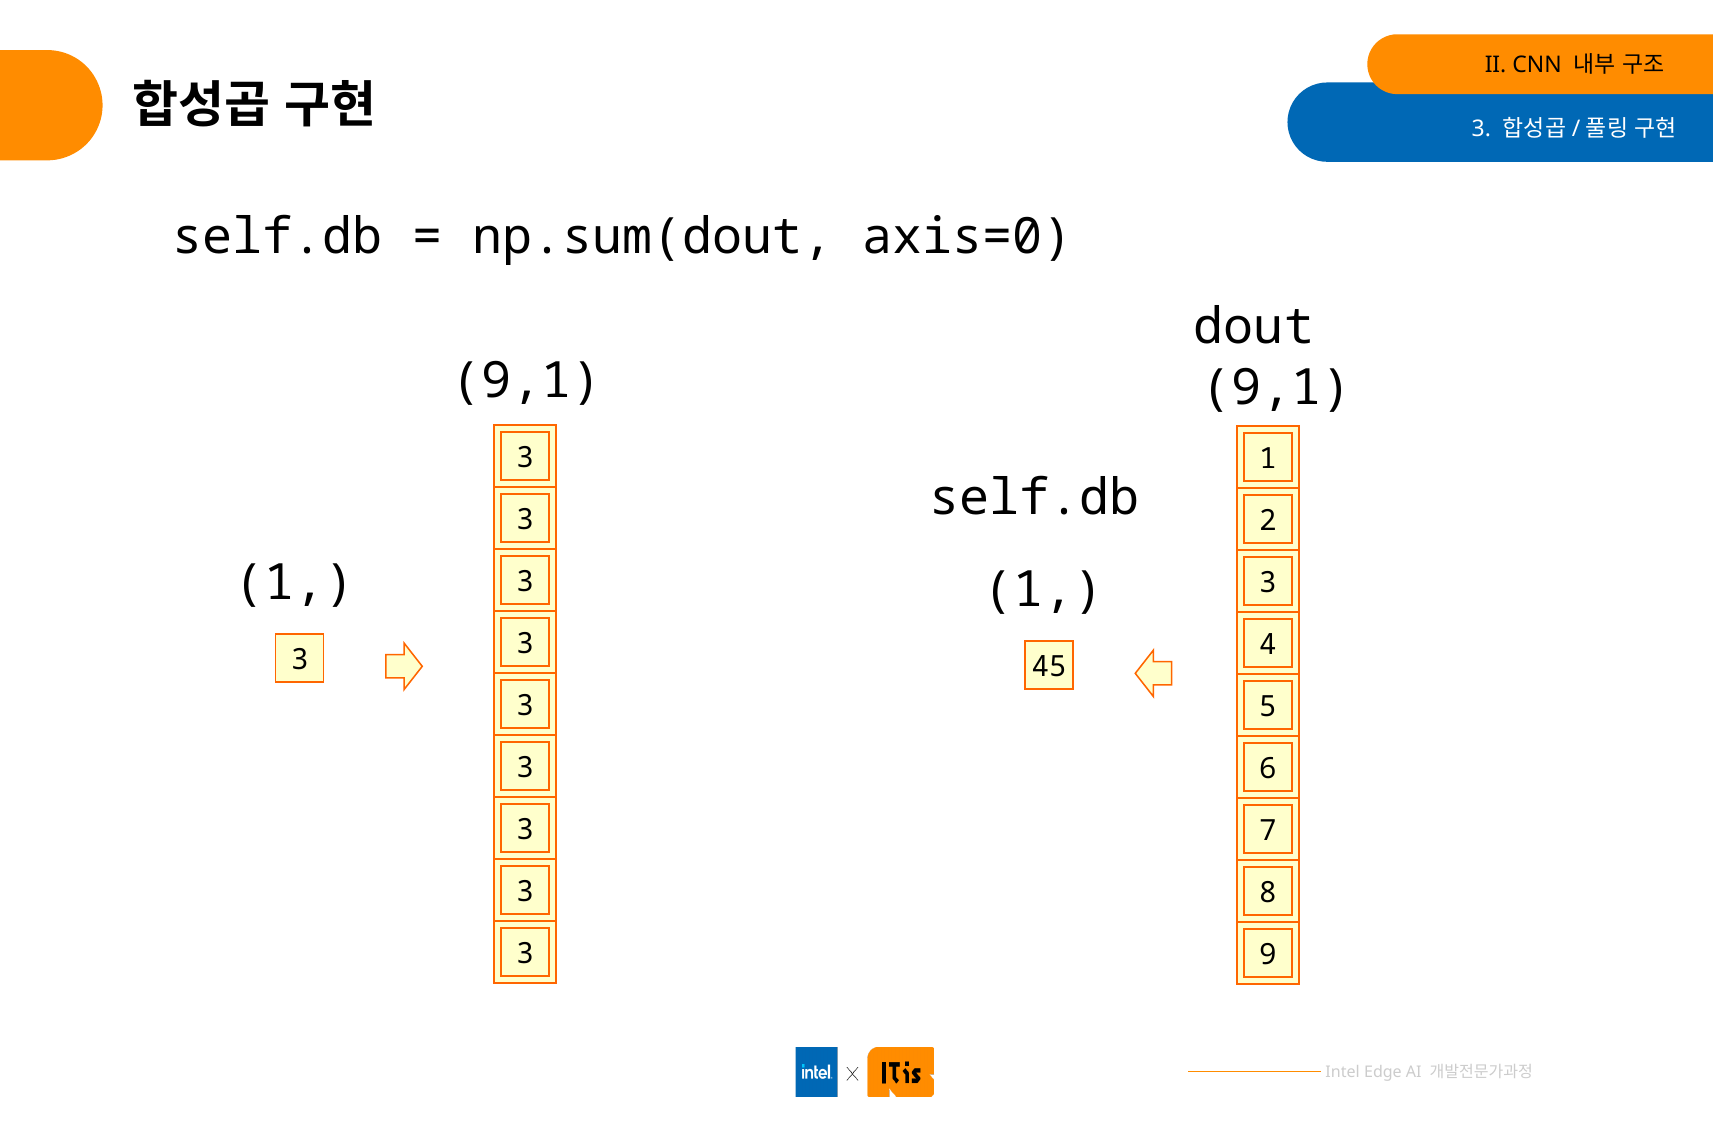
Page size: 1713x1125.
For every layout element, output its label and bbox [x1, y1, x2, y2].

text_box [1133, 647, 1173, 700]
text_box [219, 542, 369, 617]
text_box [1179, 285, 1366, 422]
text_box [968, 549, 1119, 624]
text_box [1456, 42, 1680, 85]
text_box [914, 457, 1155, 533]
text_box [1444, 106, 1693, 149]
text_box [11, 13, 778, 80]
text_box [275, 633, 325, 683]
text_box [1024, 640, 1074, 690]
text_box [437, 339, 617, 415]
title [117, 51, 1167, 162]
text_box [1236, 425, 1300, 985]
text_box [384, 640, 424, 693]
text_box [493, 424, 557, 984]
text_box [157, 195, 1087, 271]
